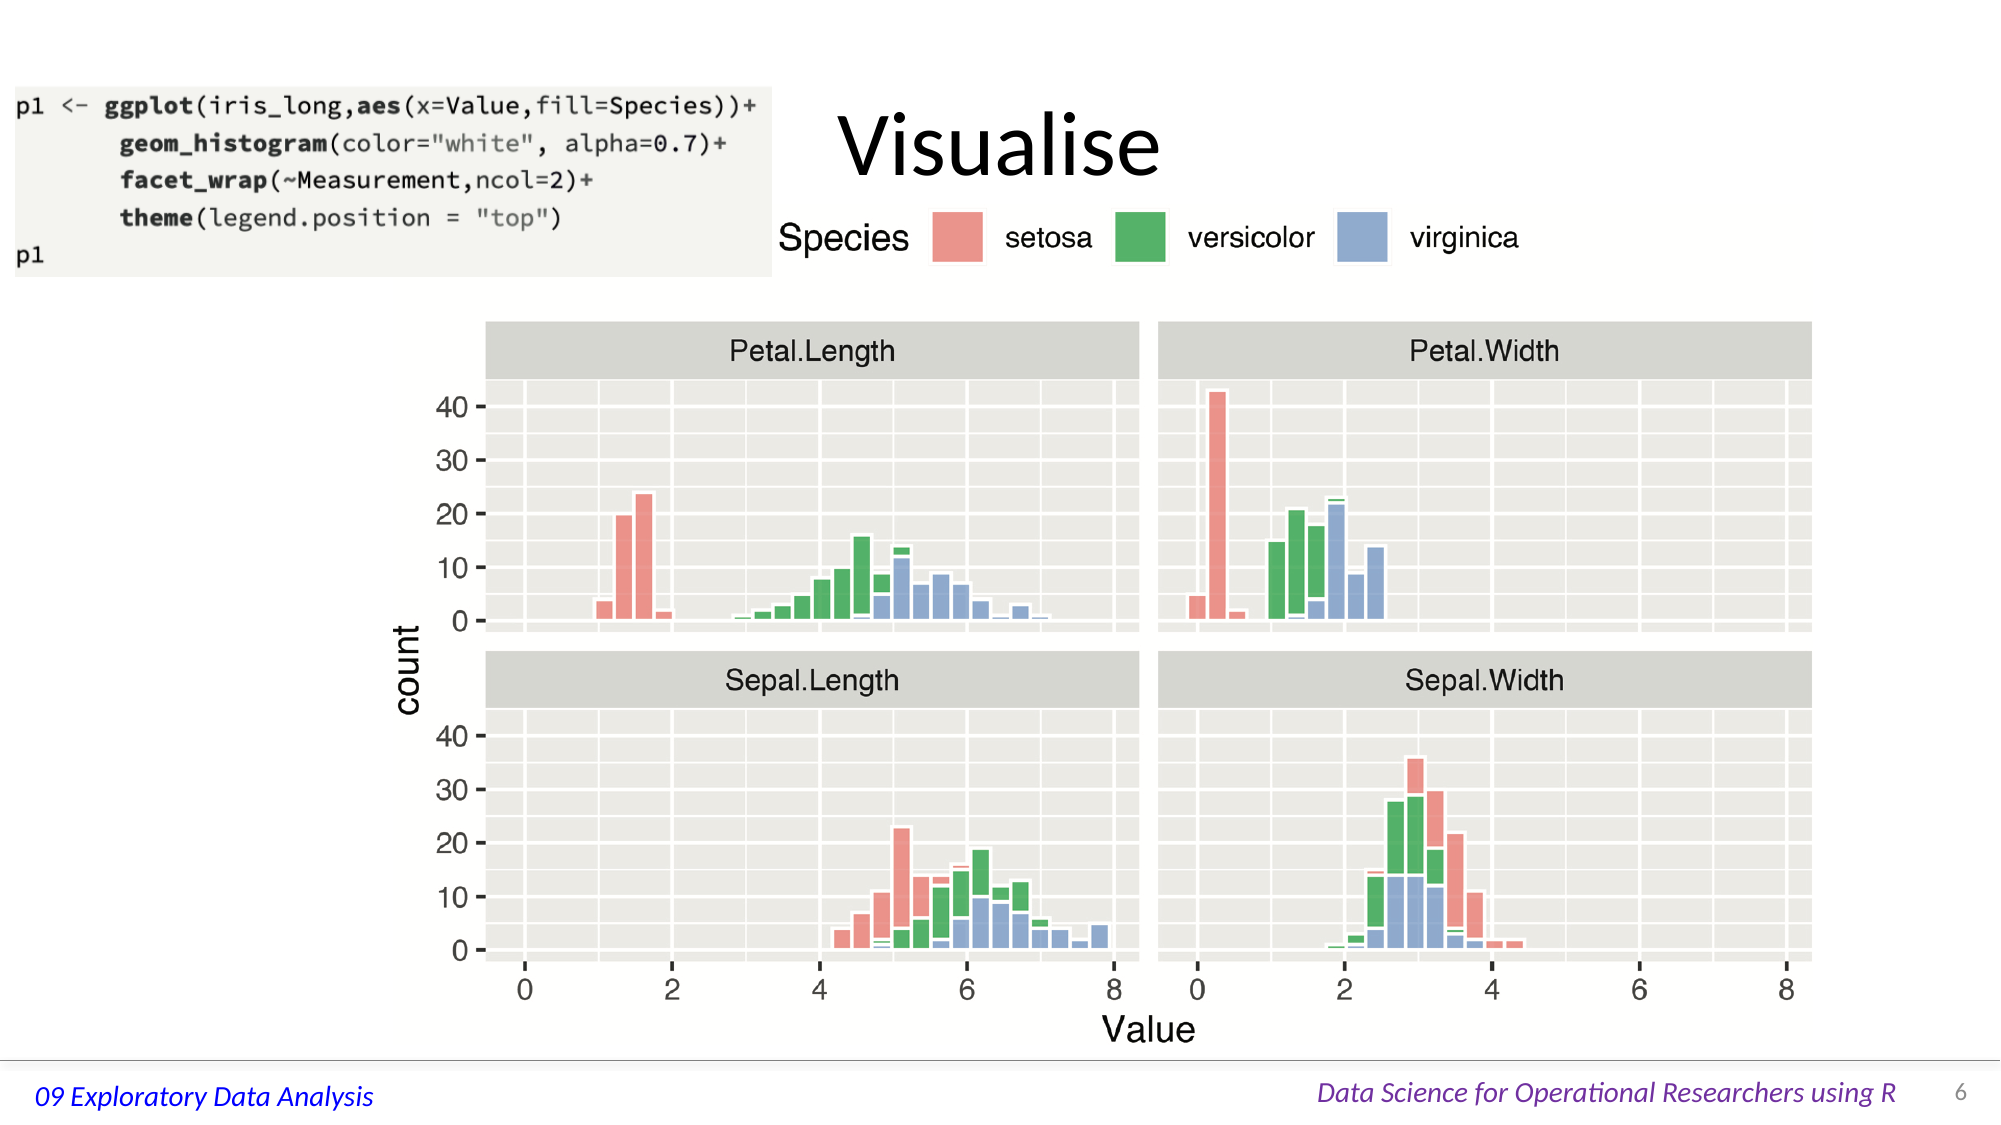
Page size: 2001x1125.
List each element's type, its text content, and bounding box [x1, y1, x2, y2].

slide_number 6 [1899, 1060, 1983, 1120]
picture [15, 80, 1813, 1045]
title Visualise [99, 45, 1900, 233]
